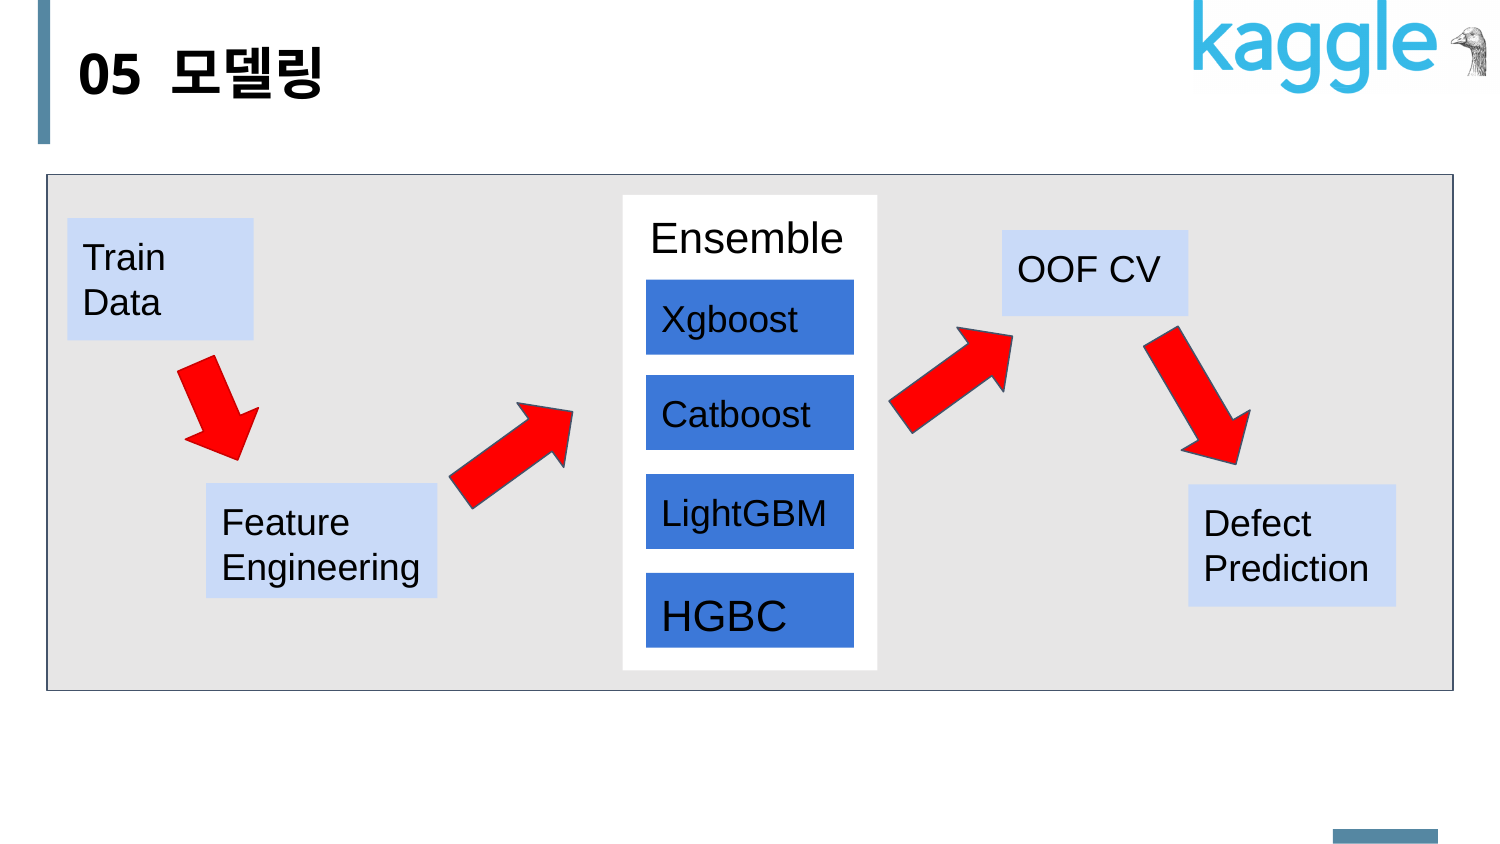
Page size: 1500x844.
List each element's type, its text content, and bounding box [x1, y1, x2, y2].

text_box Train Data [67, 218, 254, 341]
text_box [177, 355, 259, 461]
text_box [1332, 829, 1438, 844]
text_box Xgboost [646, 279, 854, 355]
text_box [37, 0, 51, 145]
text_box [889, 327, 1013, 434]
text_box [46, 174, 1453, 691]
text_box HGBC [646, 572, 854, 648]
text_box 05 [67, 32, 159, 112]
text_box 모델링 [159, 32, 898, 112]
text_box [1143, 326, 1251, 465]
text_box LightGBM [646, 474, 854, 549]
text_box OOF CV [1002, 230, 1189, 317]
text_box Ensemble [622, 194, 878, 671]
text_box Catboost [646, 375, 854, 450]
text_box Feature Engineering [206, 483, 438, 599]
picture [1193, 0, 1500, 94]
text_box [449, 402, 573, 509]
text_box Defect Prediction [1188, 484, 1397, 607]
